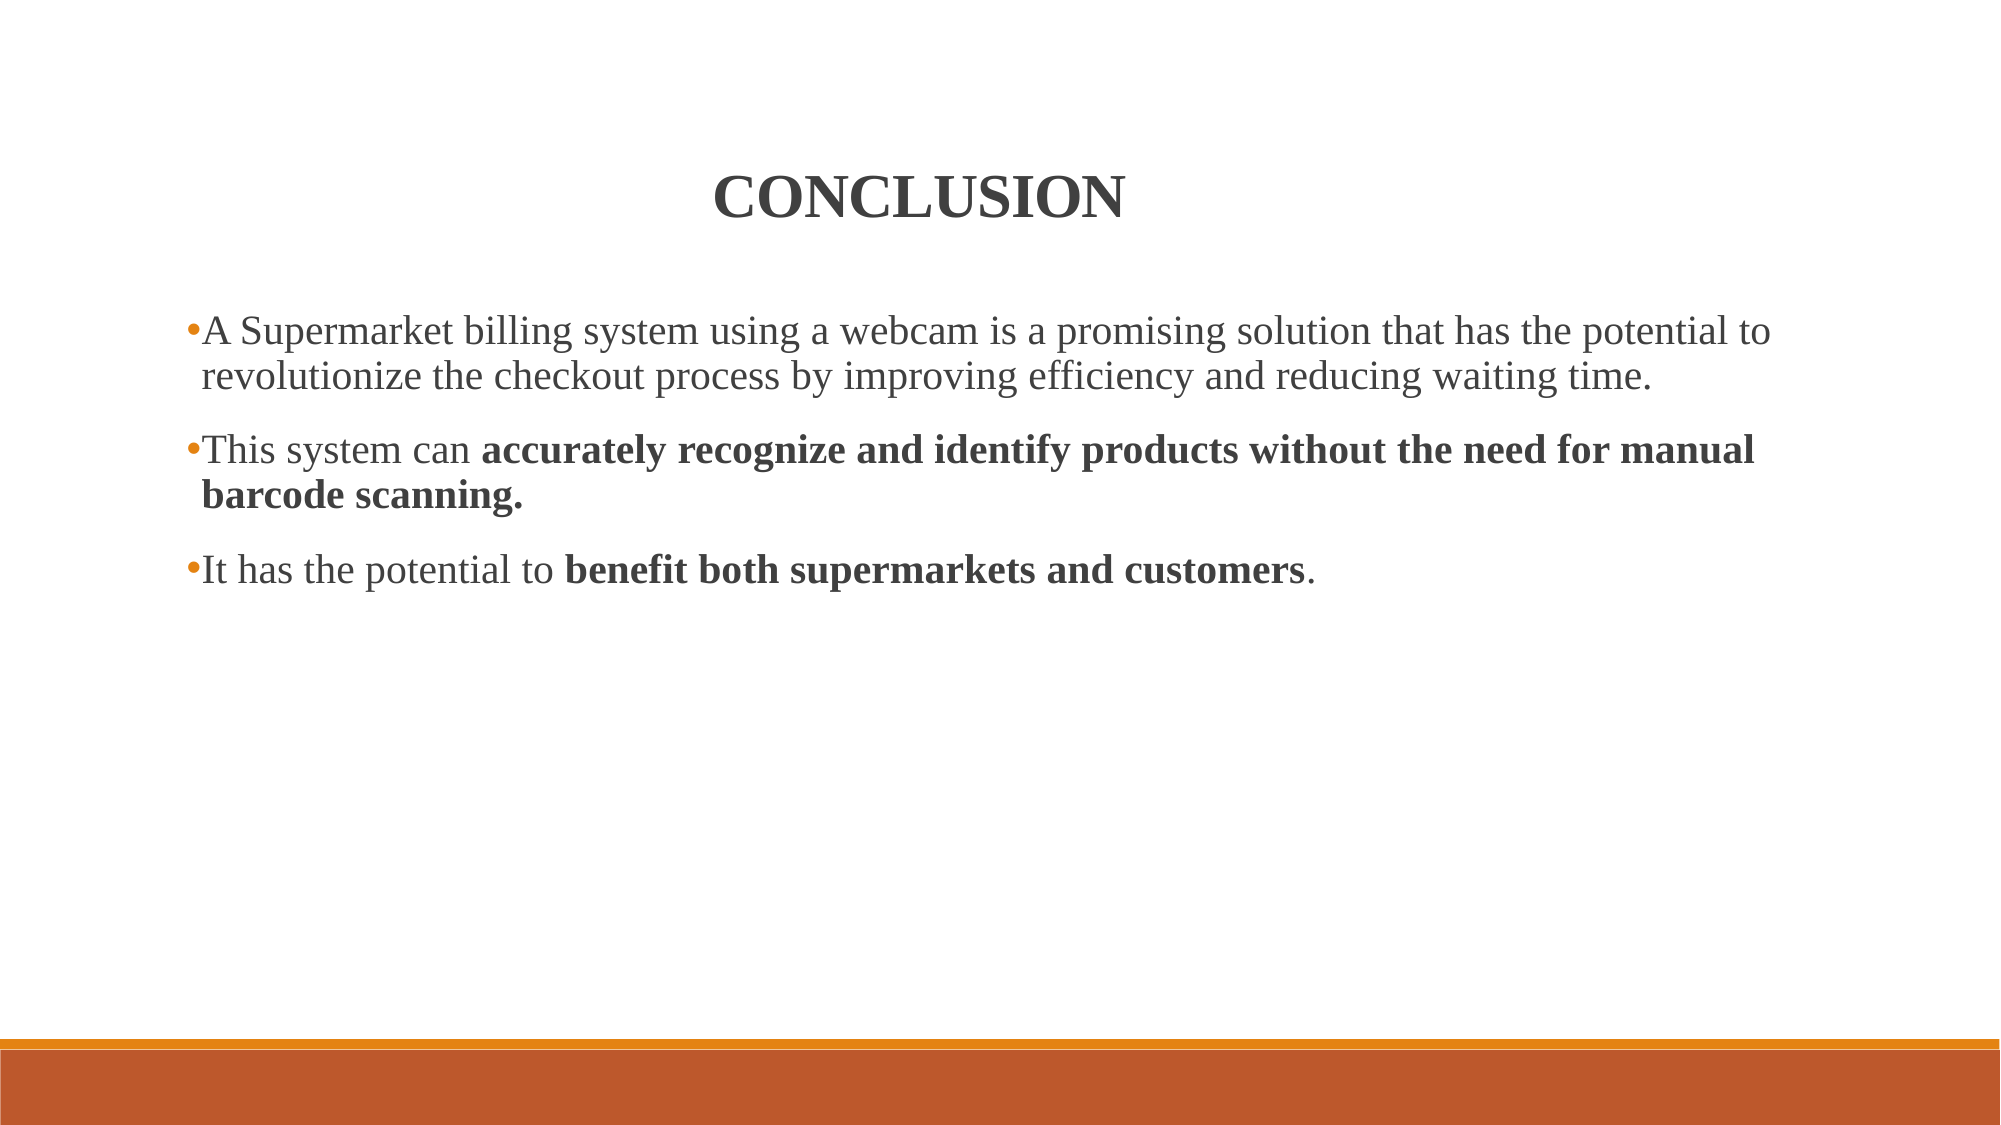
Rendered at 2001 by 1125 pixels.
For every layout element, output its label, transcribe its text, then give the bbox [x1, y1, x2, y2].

list A Supermarket billing system using a webcam is a promising solution that has the potential to revolutionize the checkout process by improving efficiency and reducing waiting time. This system can accurately recognize and identify products without the need for manual barcode scanning. It has the potential to benefit both supermarkets and customers. [186, 301, 1837, 962]
title CONCLUSION [95, 0, 1745, 238]
